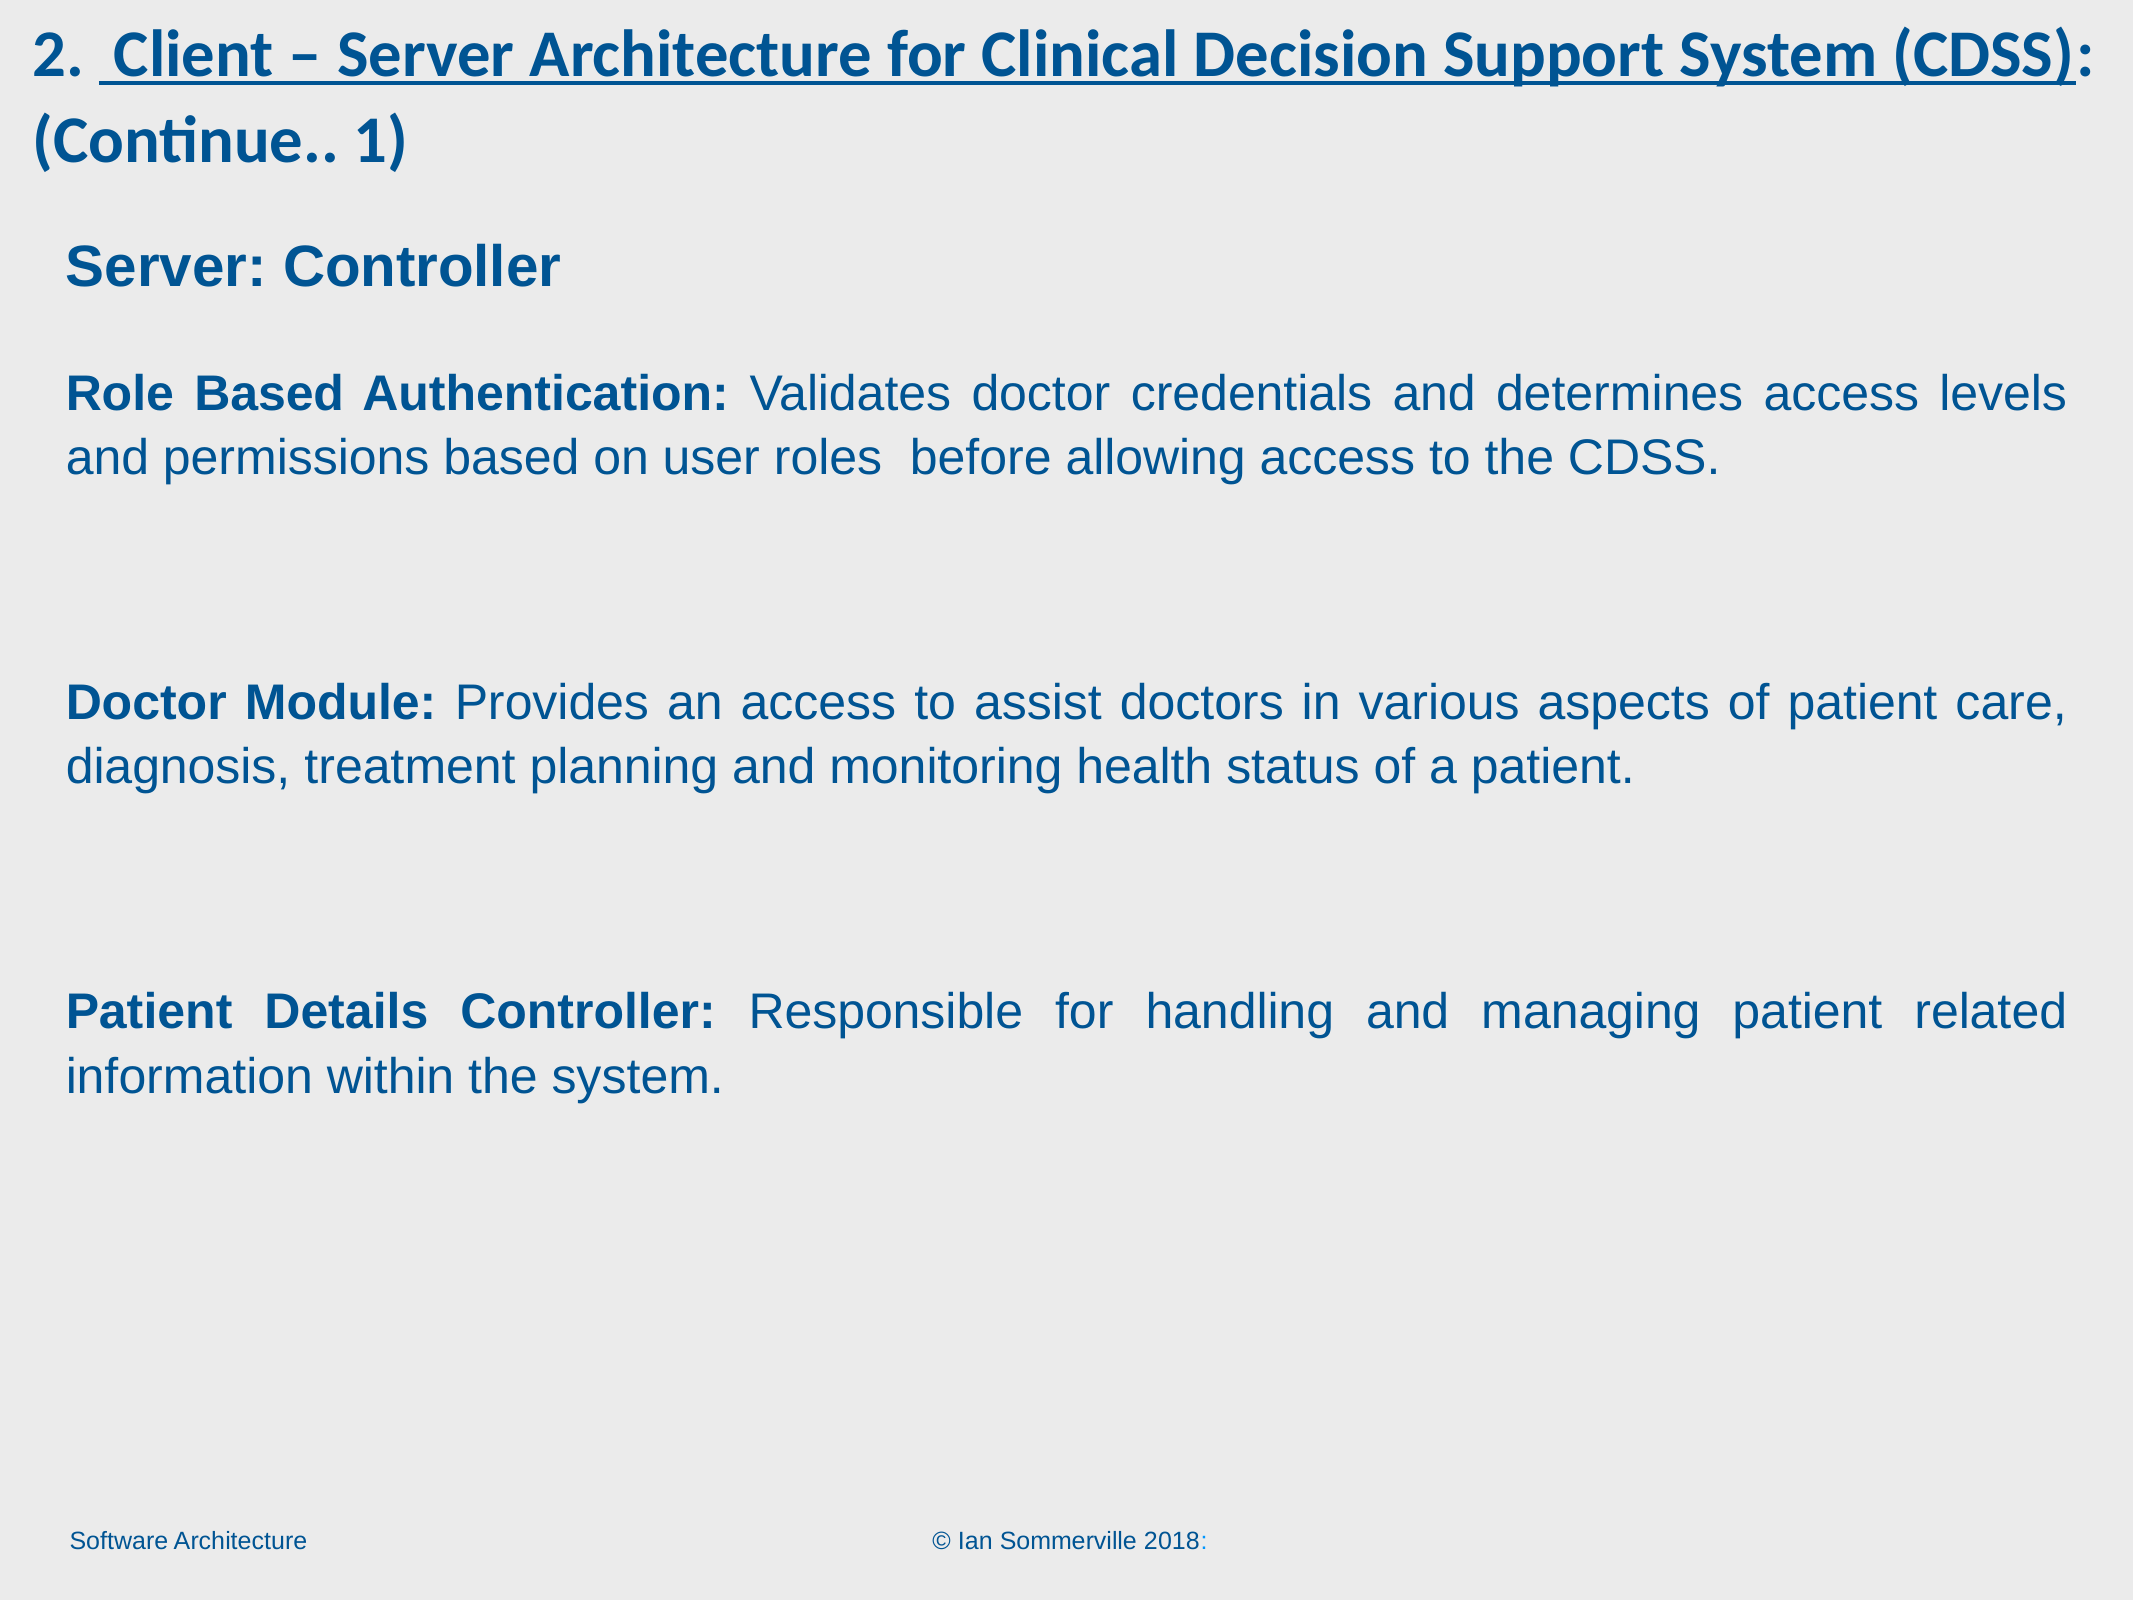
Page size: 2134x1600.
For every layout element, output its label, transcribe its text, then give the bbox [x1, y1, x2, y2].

list Server: Controller Role Based Authentication: Validates doctor credentials and determines access levels and permissions based on user roles before allowing access to the CDSS. Doctor Module: Provides an access to assist doctors in various aspects of patient care, diagnosis, treatment planning and monitoring health status of a patient. Patient Details Controller: Responsible for handling and managing patient related information within the system. [56, 214, 2077, 1472]
title 2. Client – Server Architecture for Clinical Decision Support System (CDSS): (Continue.. 1) [23, 0, 2115, 181]
